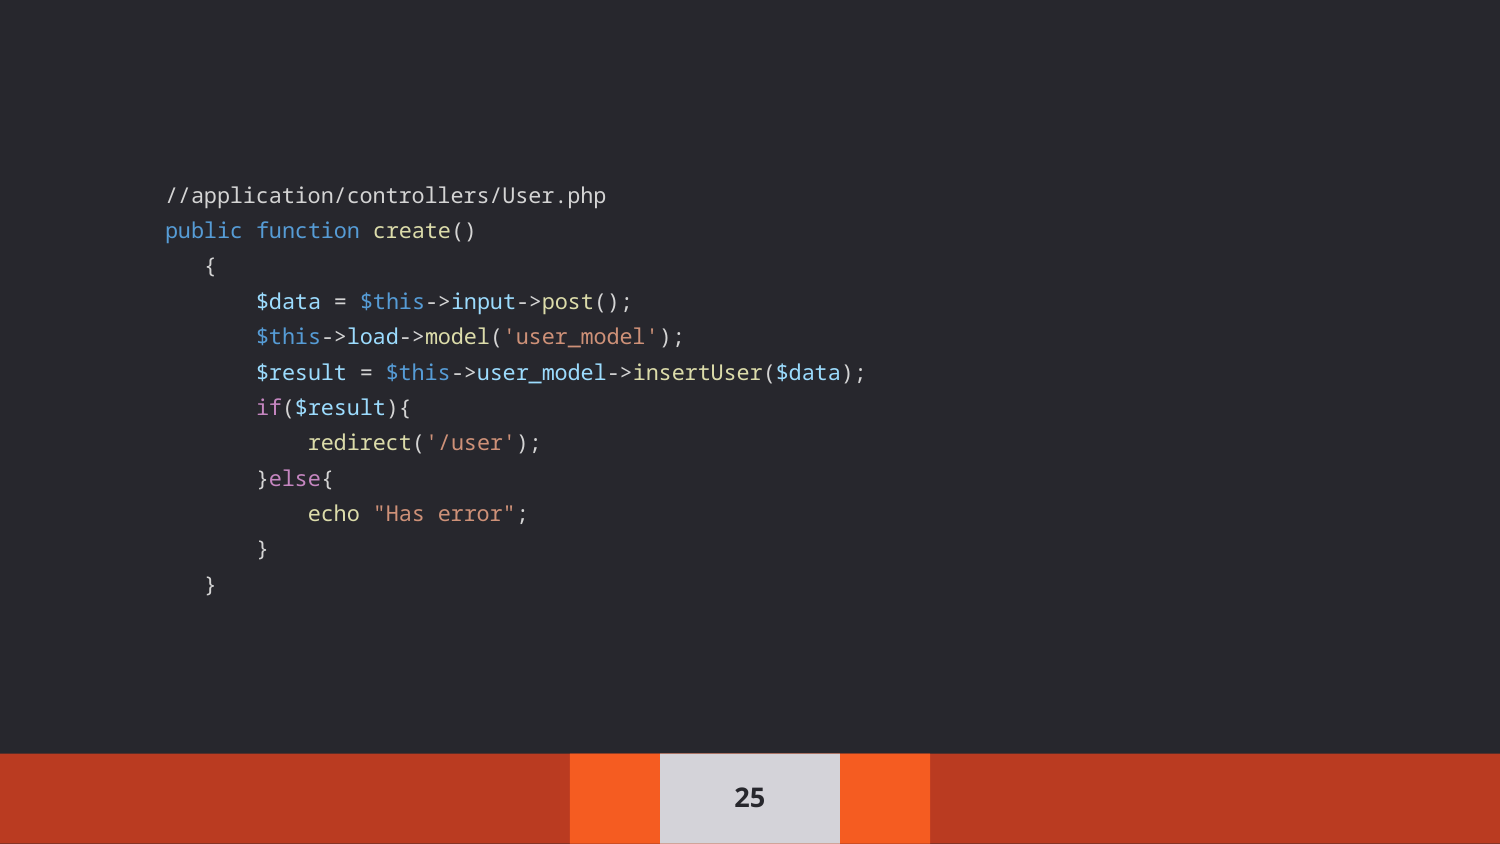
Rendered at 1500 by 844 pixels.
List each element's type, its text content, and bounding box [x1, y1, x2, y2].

text_box //application/controllers/User.php public function create() { $data = $this->input->post(); $this->load->model('user_model'); $result = $this->user_model->insertUser($data); if($result){ redirect('/user'); }else{ echo "Has error"; } } [149, 138, 1350, 631]
slide_number ‹#› [660, 753, 840, 844]
